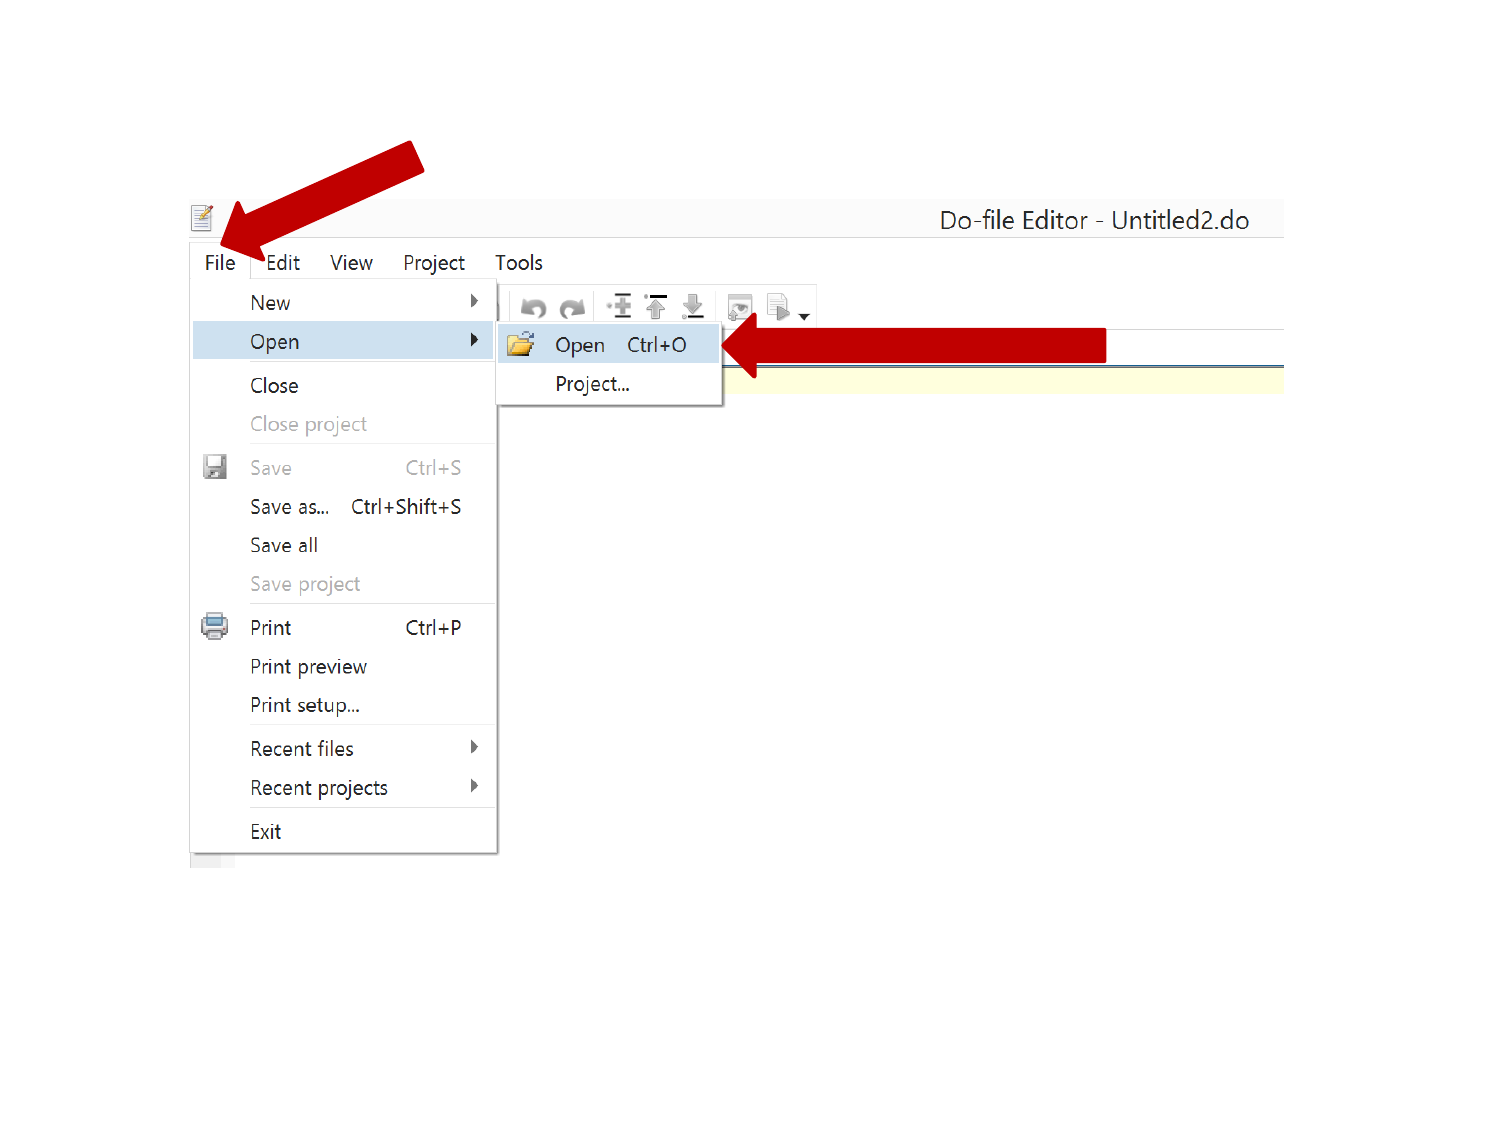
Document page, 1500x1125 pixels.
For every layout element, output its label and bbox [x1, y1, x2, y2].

text_box [283, 140, 425, 197]
picture [189, 198, 1285, 868]
